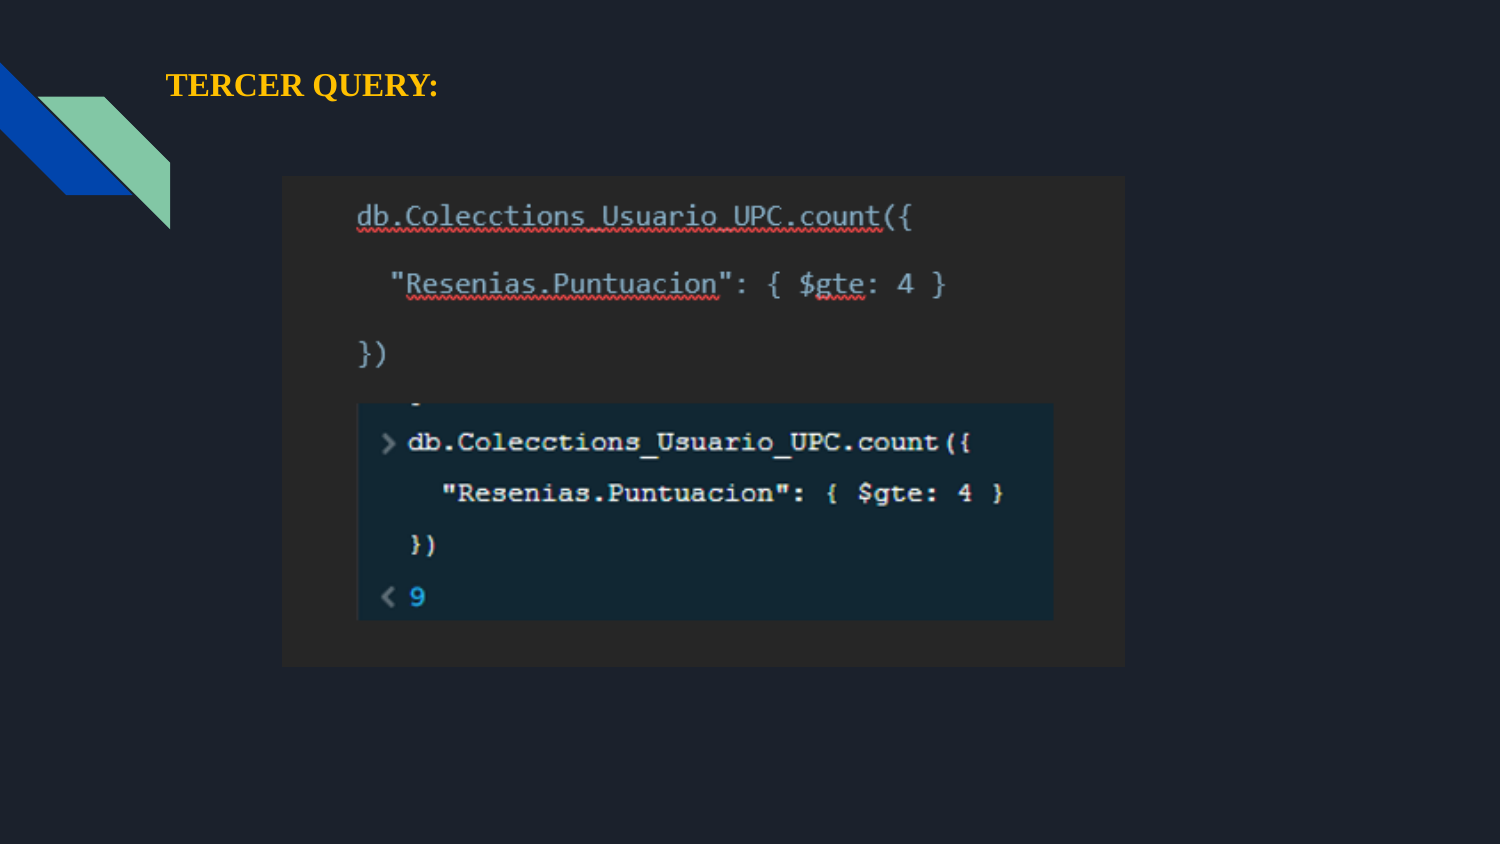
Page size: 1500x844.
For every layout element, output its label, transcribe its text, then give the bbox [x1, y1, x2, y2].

picture [282, 176, 1125, 668]
text_box TERCER QUERY: [150, 56, 510, 111]
